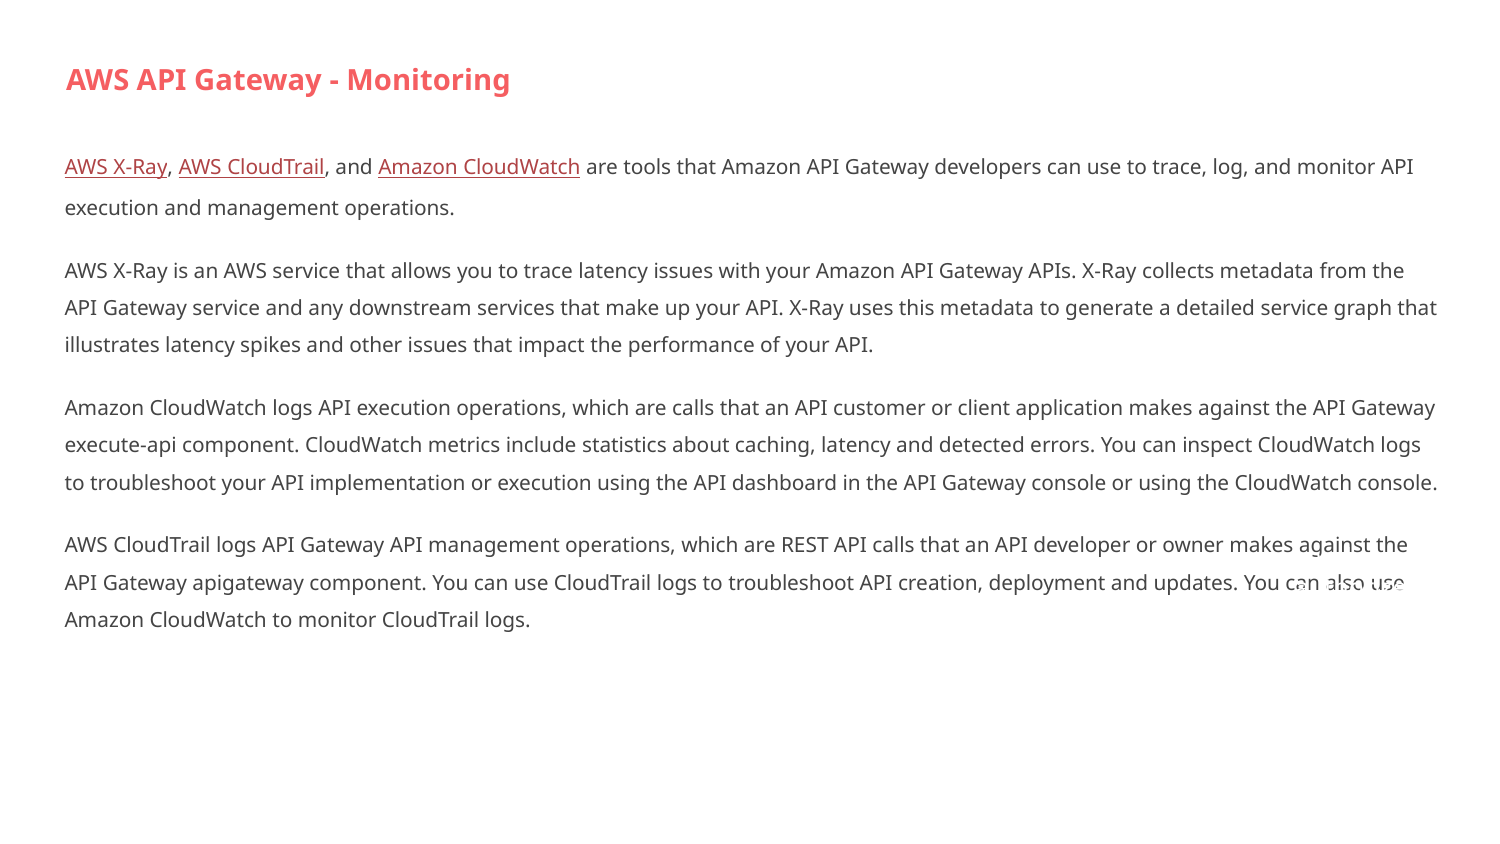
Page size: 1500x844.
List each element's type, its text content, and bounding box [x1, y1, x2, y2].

text_box AWS X-Ray, AWS CloudTrail, and Amazon CloudWatch are tools that Amazon API Gateway developers can use to trace, log, and monitor API execution and management operations. AWS X-Ray is an AWS service that allows you to trace latency issues with your Amazon API Gateway APIs. X-Ray collects metadata from the API Gateway service and any downstream services that make up your API. X-Ray uses this metadata to generate a detailed service graph that illustrates latency spikes and other issues that impact the performance of your API. Amazon CloudWatch logs API execution operations, which are calls that an API customer or client application makes against the API Gateway execute-api component. CloudWatch metrics include statistics about caching, latency and detected errors. You can inspect CloudWatch logs to troubleshoot your API implementation or execution using the API dashboard in the API Gateway console or using the CloudWatch console. AWS CloudTrail logs API Gateway API management operations, which are REST API calls that an API developer or owner makes against the API Gateway apigateway component. You can use CloudTrail logs to troubleshoot API creation, deployment and updates. You can also use Amazon CloudWatch to monitor CloudTrail logs. [49, 124, 1455, 181]
text_box Lambda authorizers [1280, 526, 1479, 606]
title AWS API Gateway - Monitoring [51, 41, 1392, 110]
